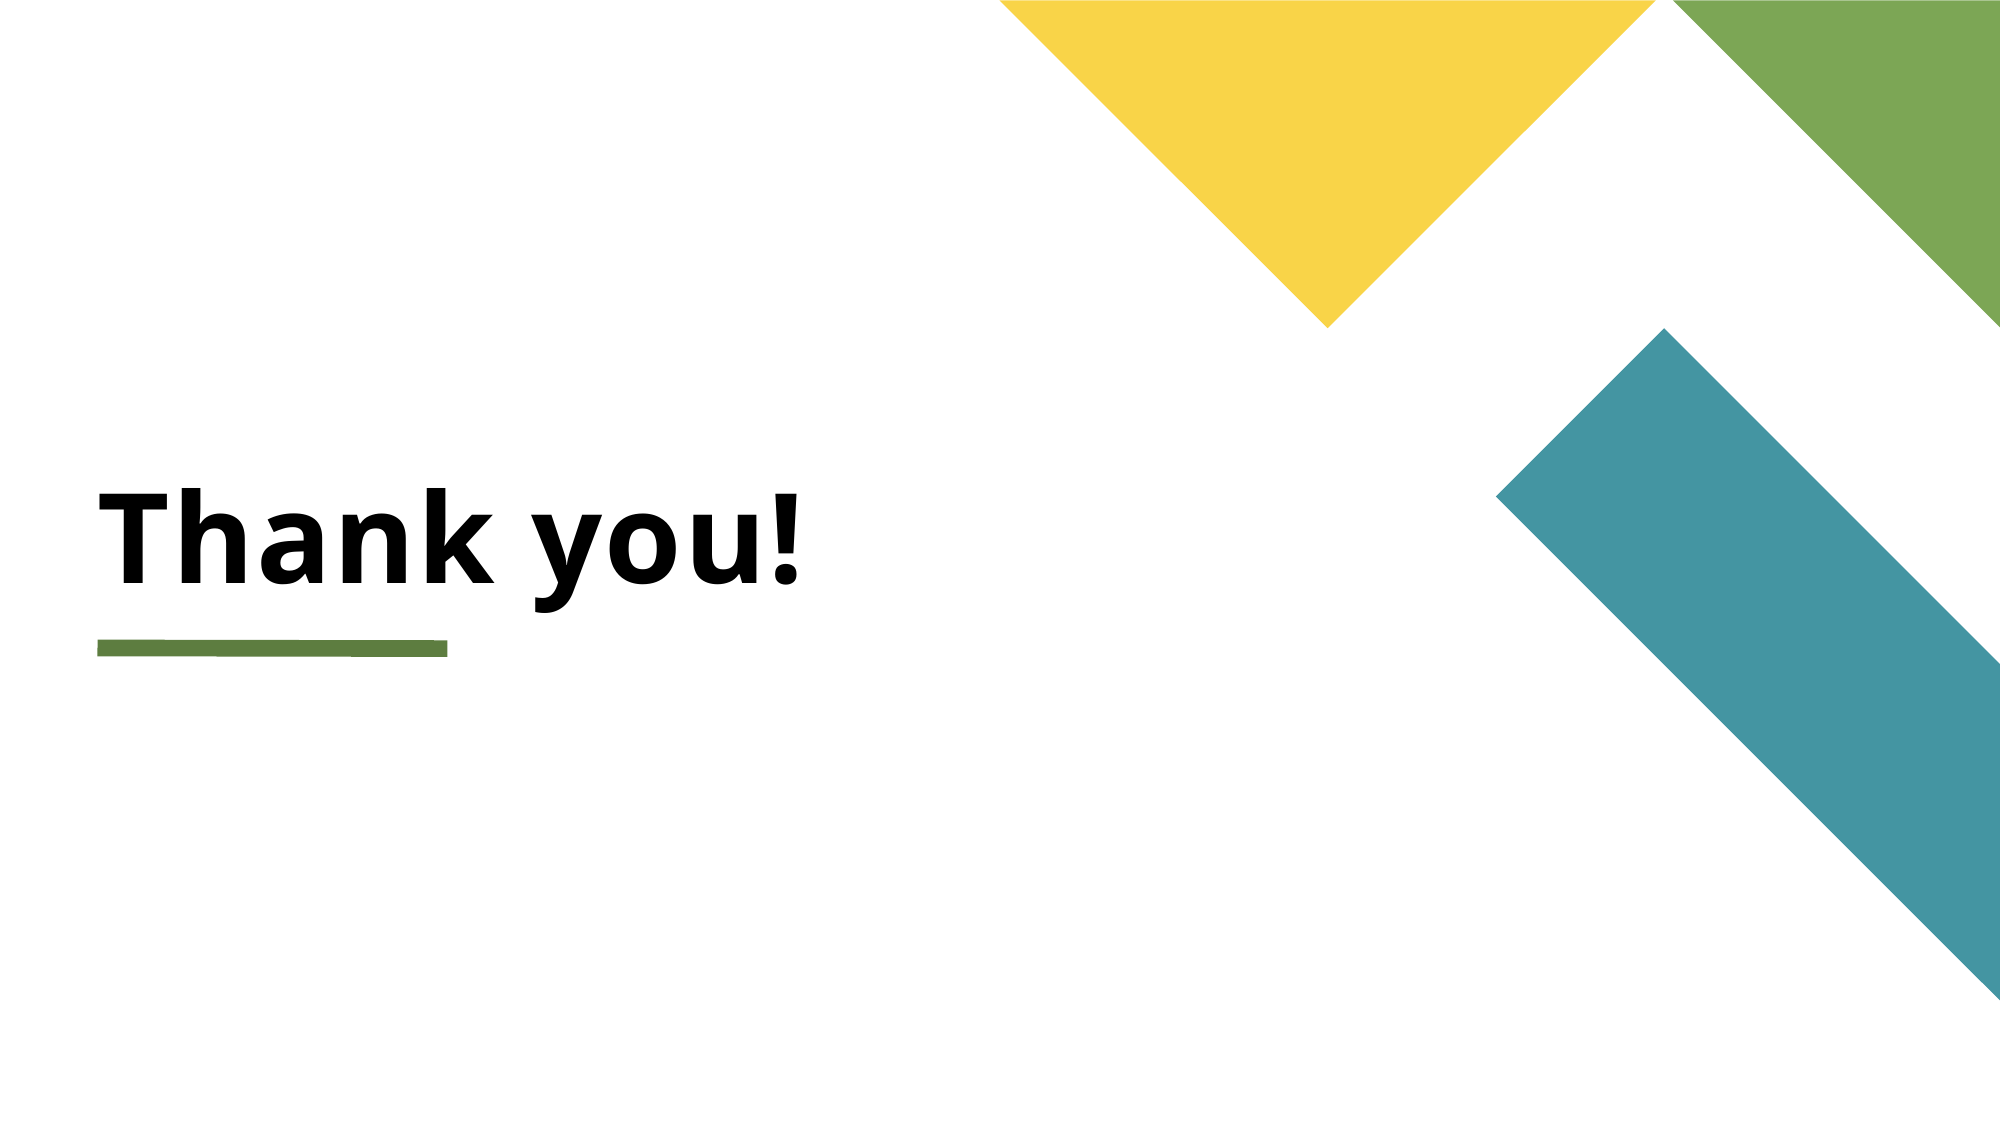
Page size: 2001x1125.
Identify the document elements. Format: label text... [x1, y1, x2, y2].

title Thank you! [97, 67, 998, 608]
